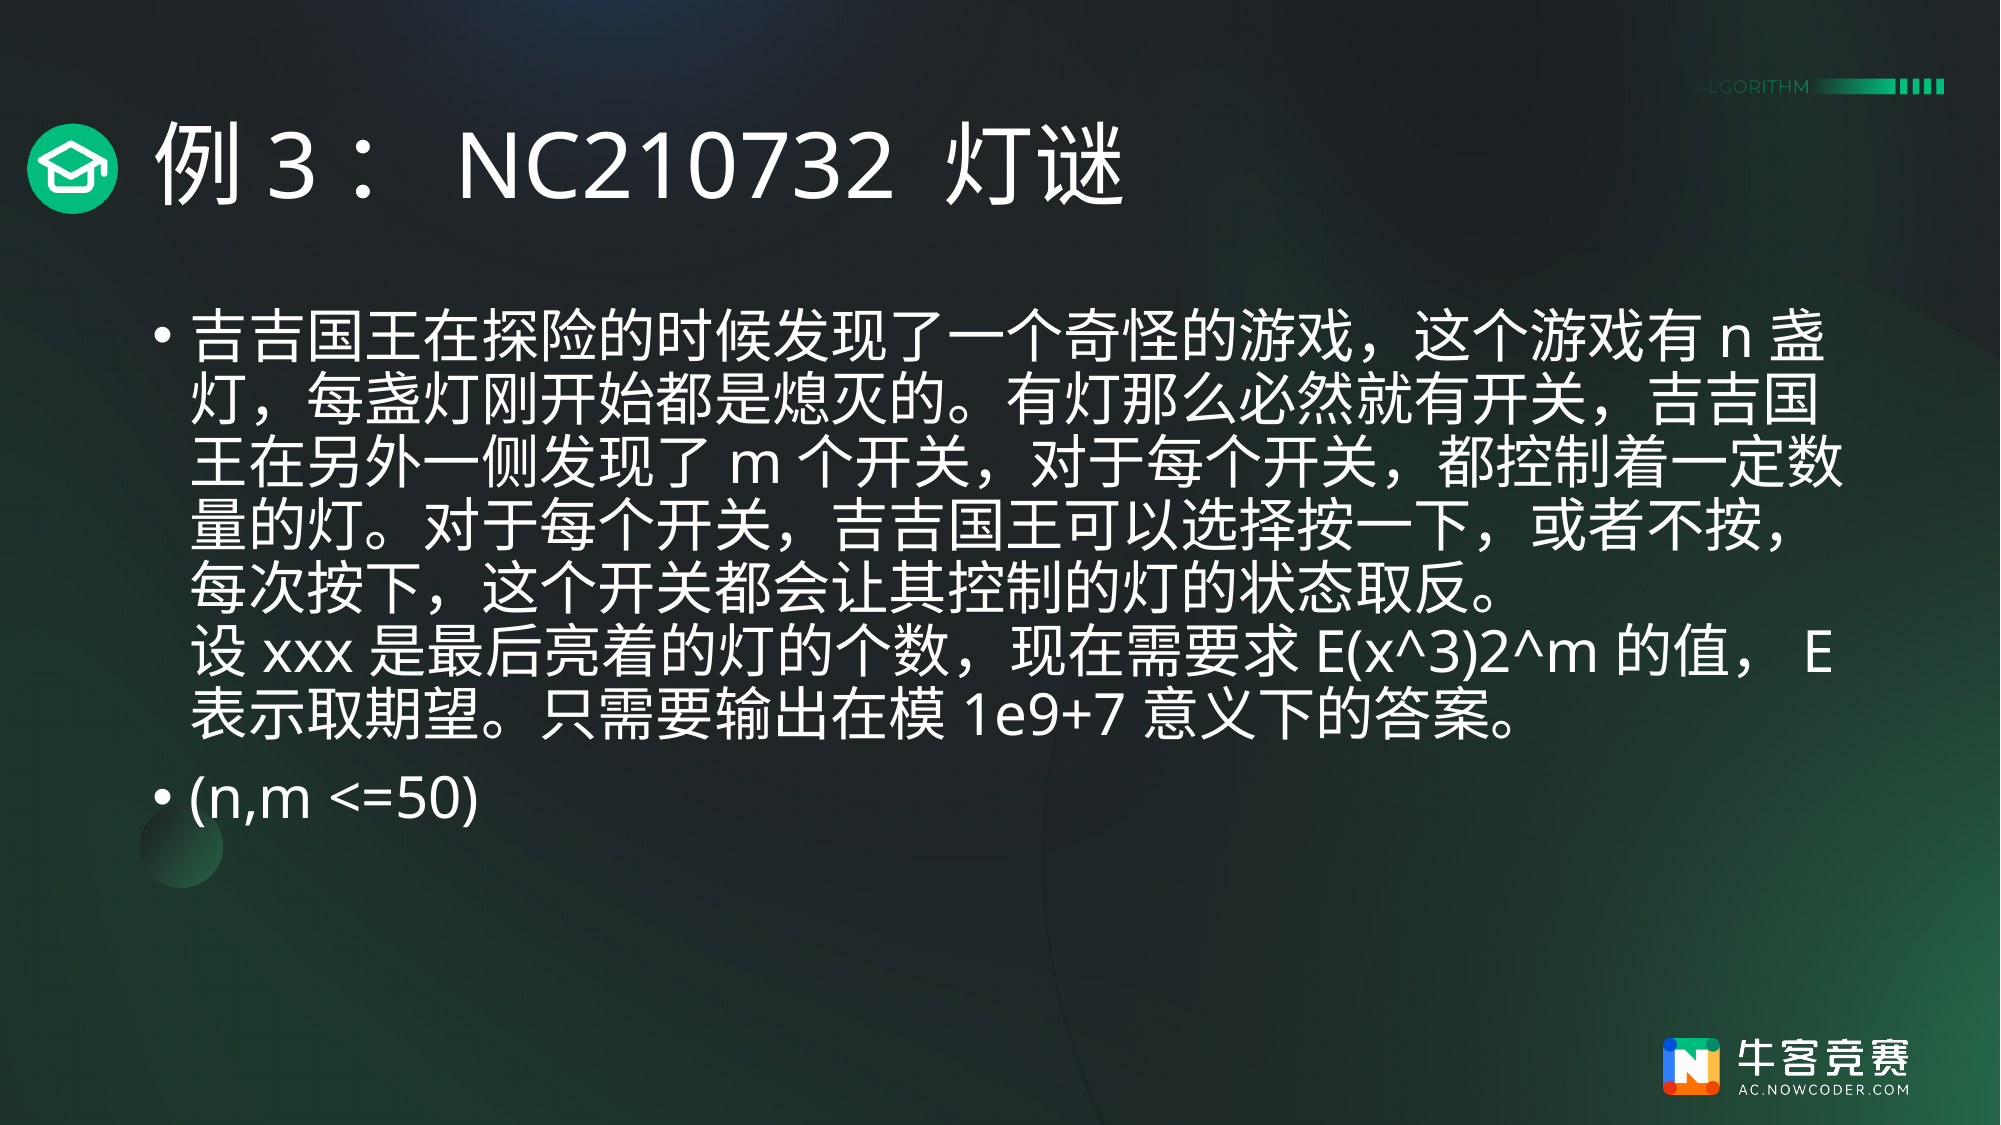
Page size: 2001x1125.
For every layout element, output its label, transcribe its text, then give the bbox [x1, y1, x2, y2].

picture [0, 0, 2000, 1125]
title 例3：NC210732 灯谜 [137, 59, 1863, 278]
list 吉吉国王在探险的时候发现了一个奇怪的游戏，这个游戏有n盏灯，每盏灯刚开始都是熄灭的。有灯那么必然就有开关，吉吉国王在另外一侧发现了m个开关，对于每个开关，都控制着一定数量的灯。对于每个开关，吉吉国王可以选择按一下，或者不按，每次按下，这个开关都会让其控制的灯的状态取反。 设xxx是最后亮着的灯的个数，现在需要求E(x^3)2^m的值，E表示取期望。只需要输出在模1e9+7意义下的答案。 (n,m <=50) [137, 299, 1863, 1014]
